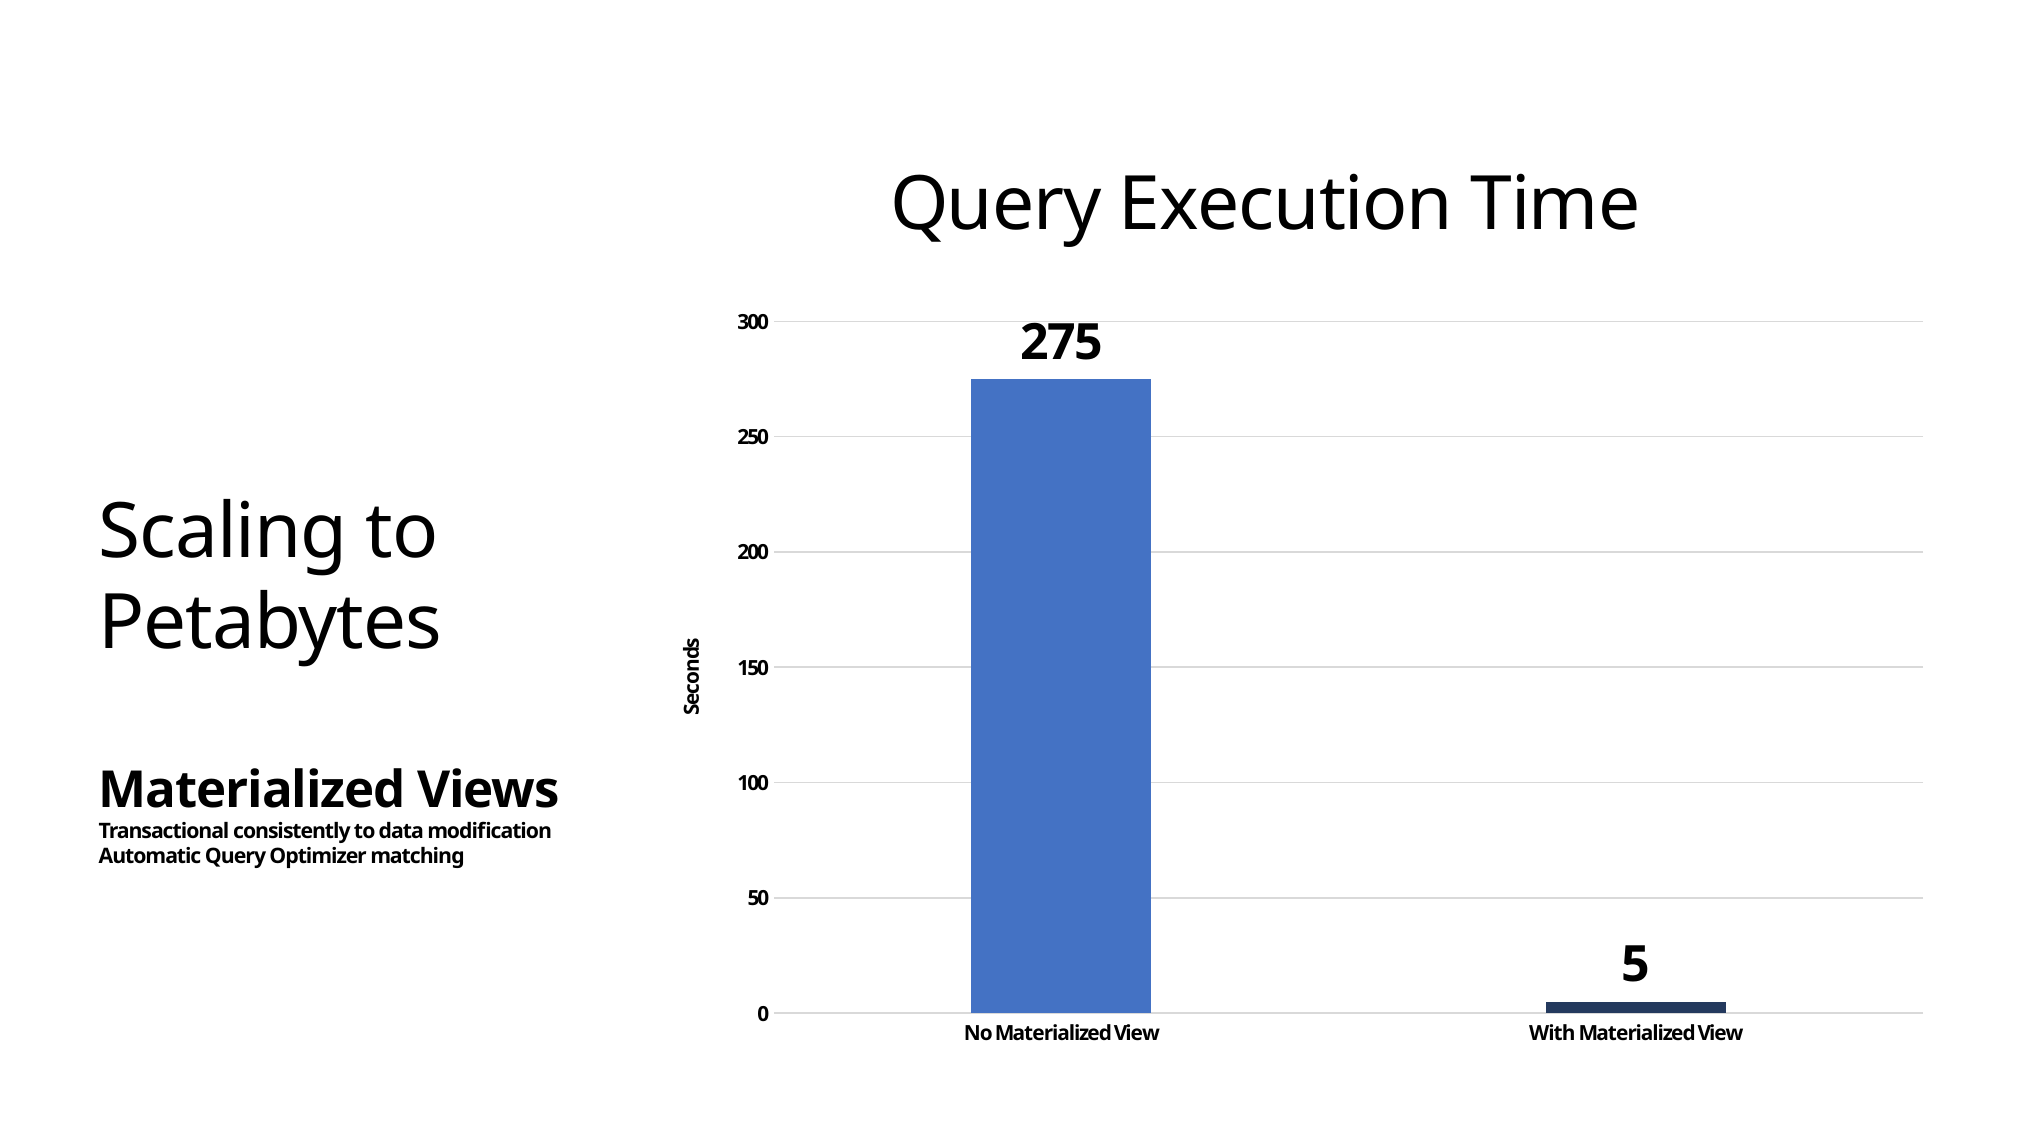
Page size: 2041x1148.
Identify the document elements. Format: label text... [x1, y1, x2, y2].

text_box Scaling to Petabytes Materialized Views Transactional consistently to data modification Automatic Query Optimizer matching [98, 480, 631, 961]
chart [643, 114, 1950, 1067]
